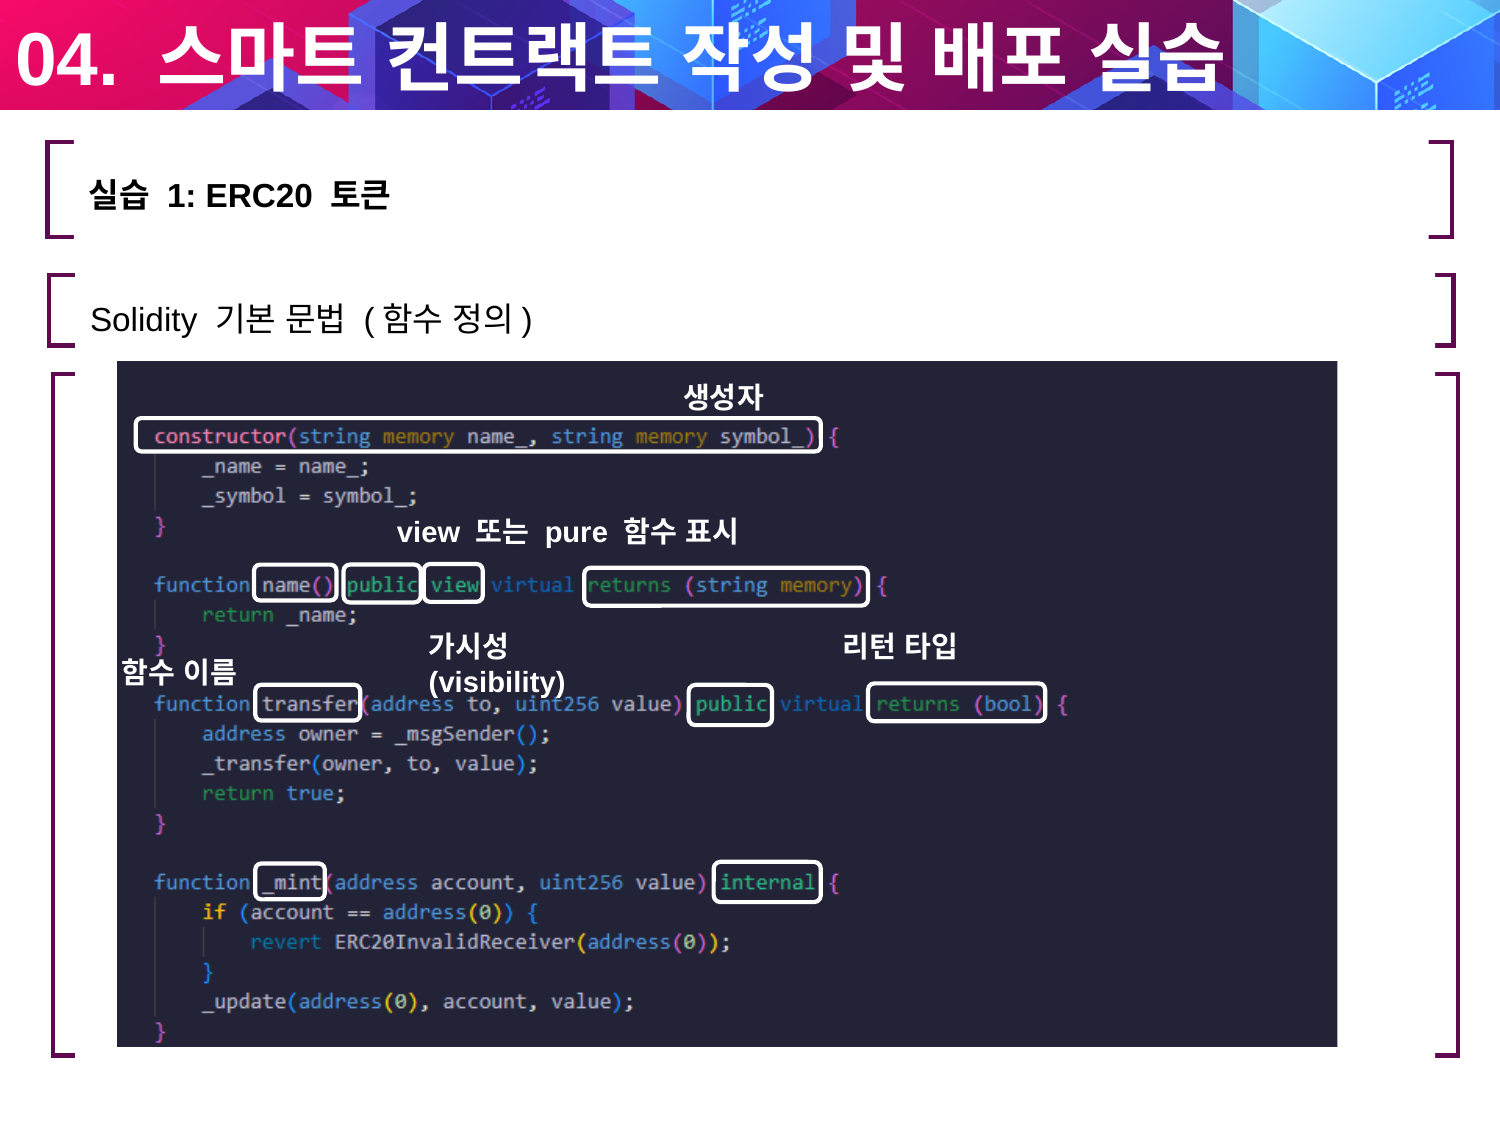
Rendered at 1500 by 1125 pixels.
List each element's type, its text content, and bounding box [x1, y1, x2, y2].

picture [116, 361, 1338, 1048]
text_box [52, 357, 1459, 1083]
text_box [106, 564, 341, 900]
text_box 04. 스마트 컨트랙트 작성 및 배포 실습 [0, 3, 1500, 109]
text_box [135, 372, 835, 452]
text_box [47, 128, 1453, 252]
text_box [583, 567, 1046, 722]
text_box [48, 266, 1454, 350]
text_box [343, 564, 822, 903]
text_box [381, 505, 820, 603]
